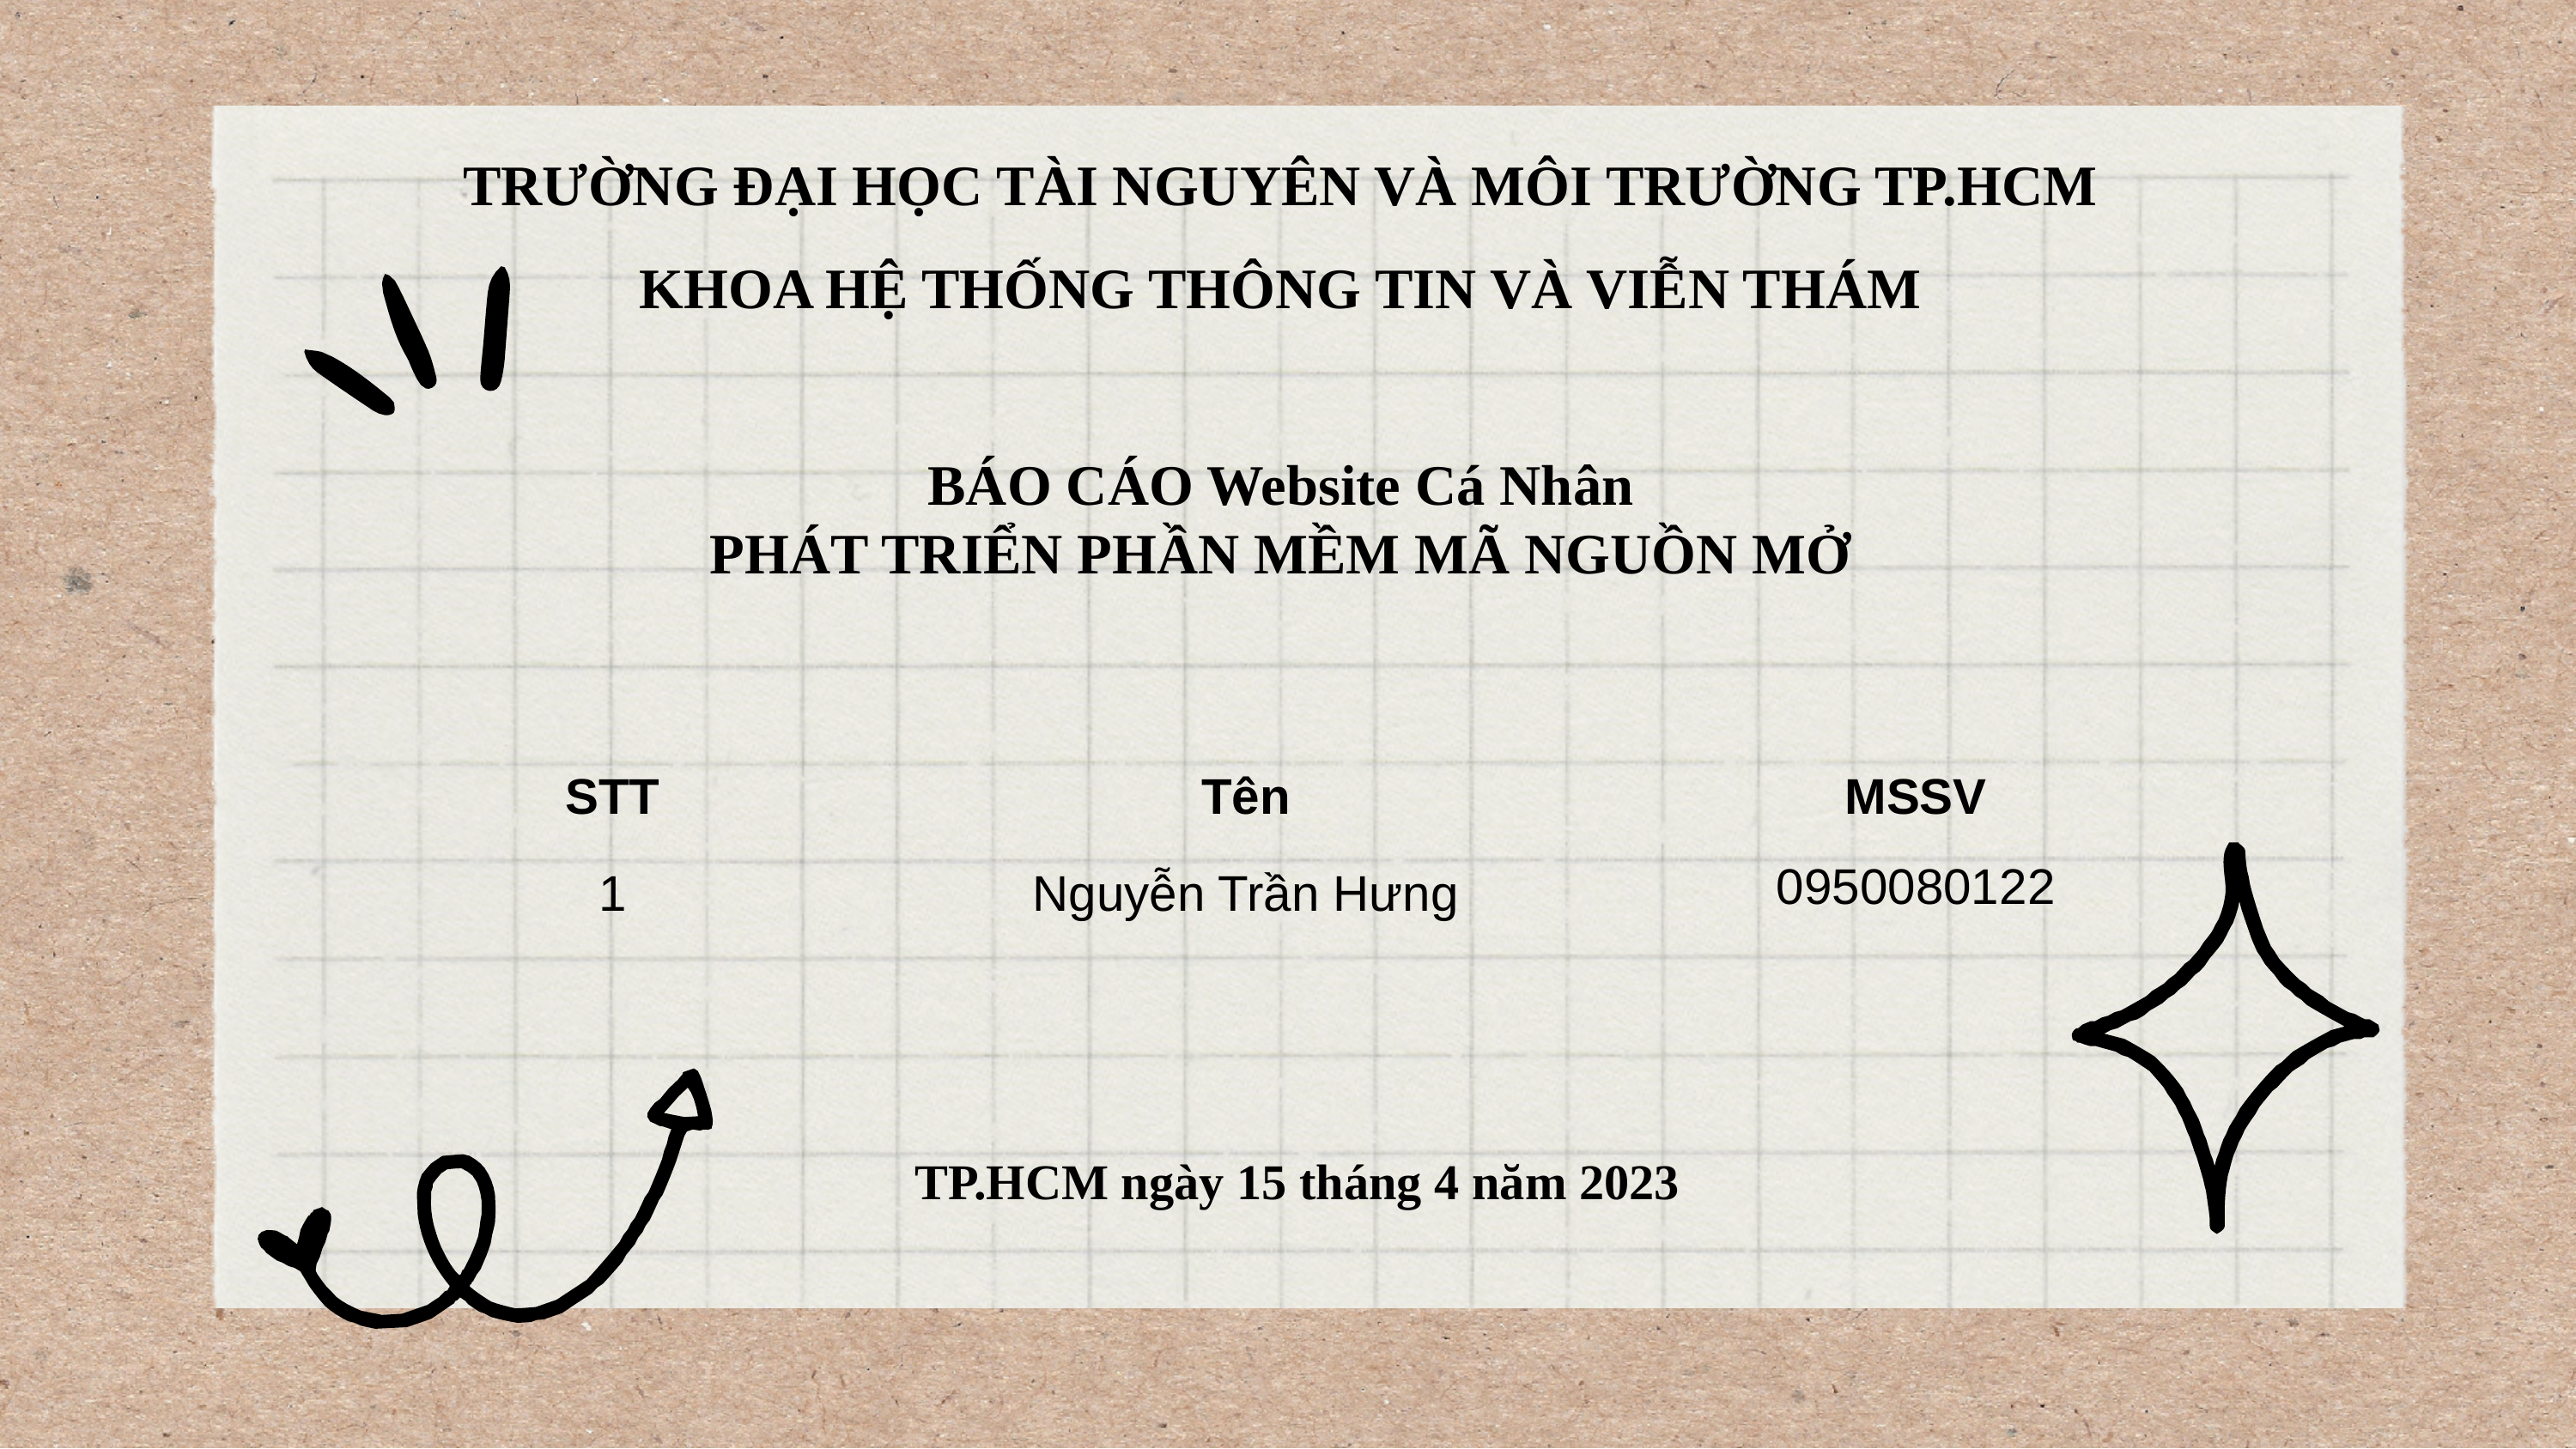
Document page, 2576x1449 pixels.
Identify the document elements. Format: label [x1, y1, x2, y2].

text_box [0, 0, 2576, 1449]
